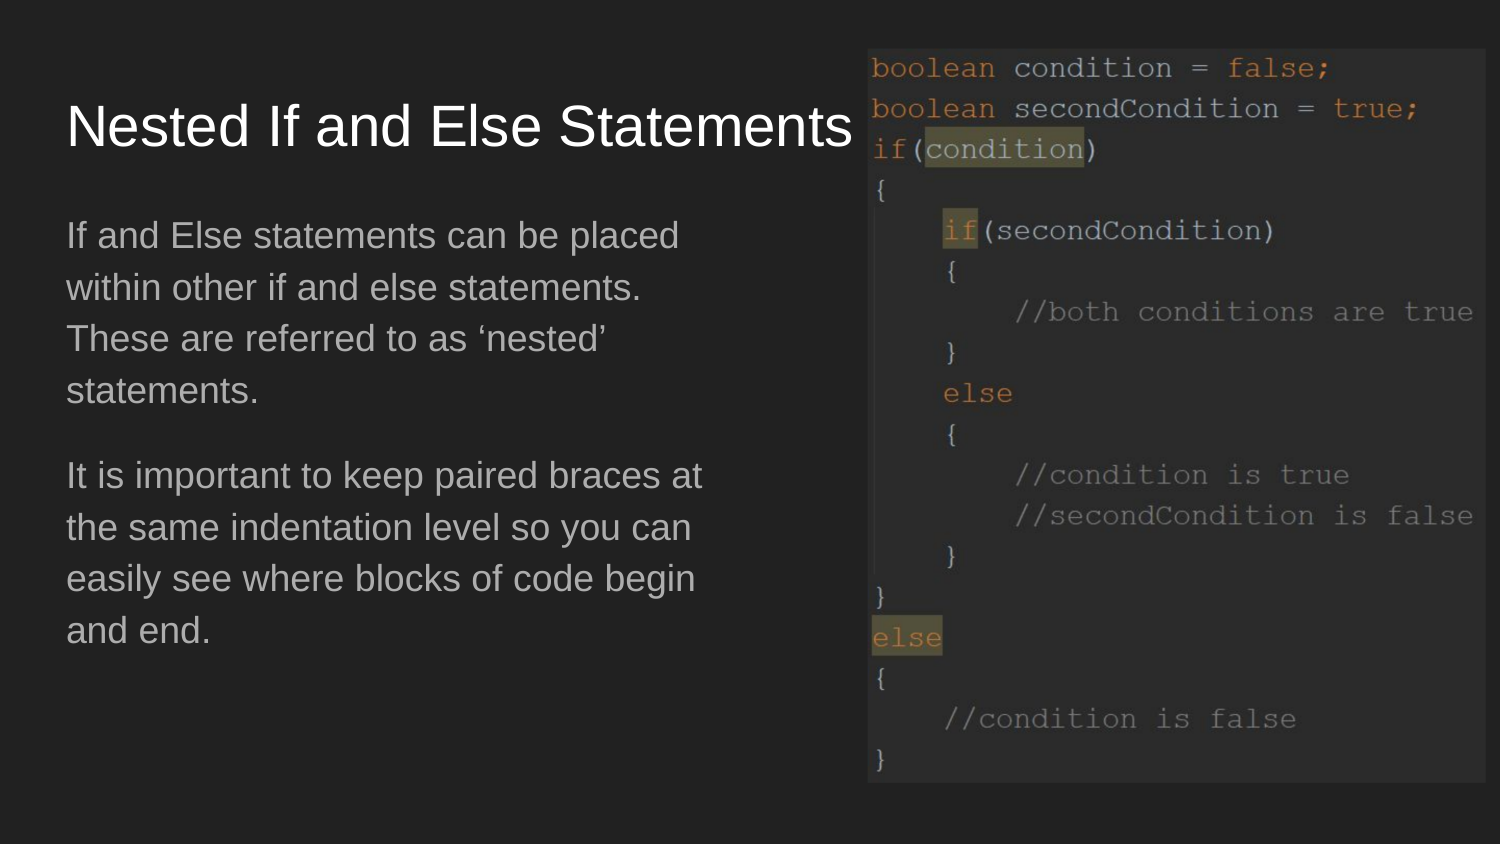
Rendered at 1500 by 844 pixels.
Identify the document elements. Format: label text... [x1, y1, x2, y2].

title Nested If and Else Statements [51, 72, 853, 167]
picture [858, 31, 1500, 805]
list If and Else statements can be placed within other if and else statements. These are referred to as ‘nested’ statements. It is important to keep paired braces at the same indentation level so you can easily see where blocks of code begin and end. [51, 189, 750, 750]
